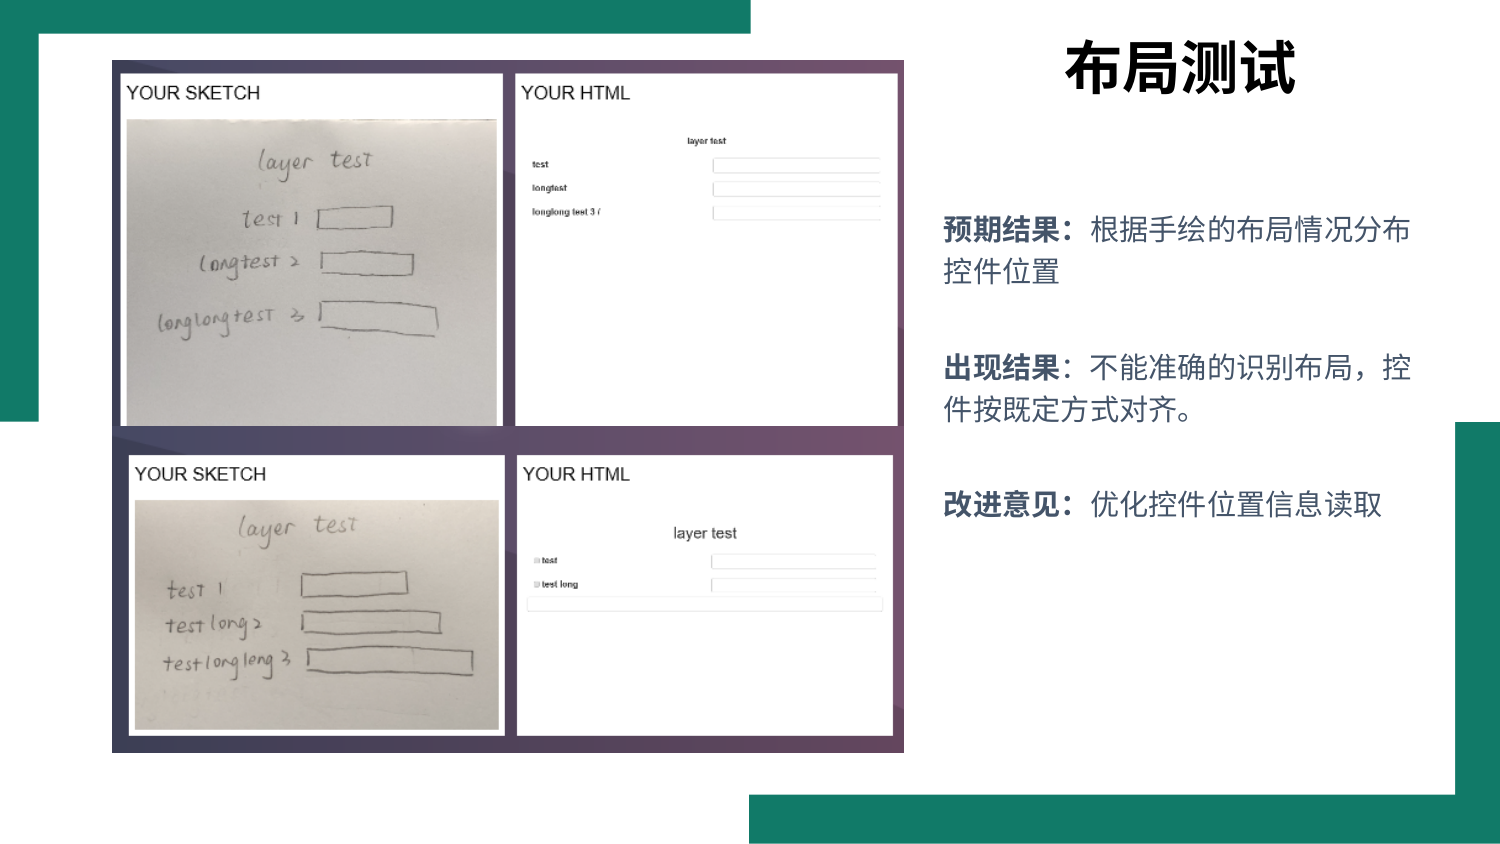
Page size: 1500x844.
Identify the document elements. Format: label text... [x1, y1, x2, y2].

text_box 布局测试 [943, 23, 1418, 109]
text_box 预期结果：根据手绘的布局情况分布控件位置 出现结果：不能准确的识别布局，控件按既定方式对齐。 改进意见：优化控件位置信息读取 [943, 204, 1418, 522]
picture [112, 60, 904, 754]
